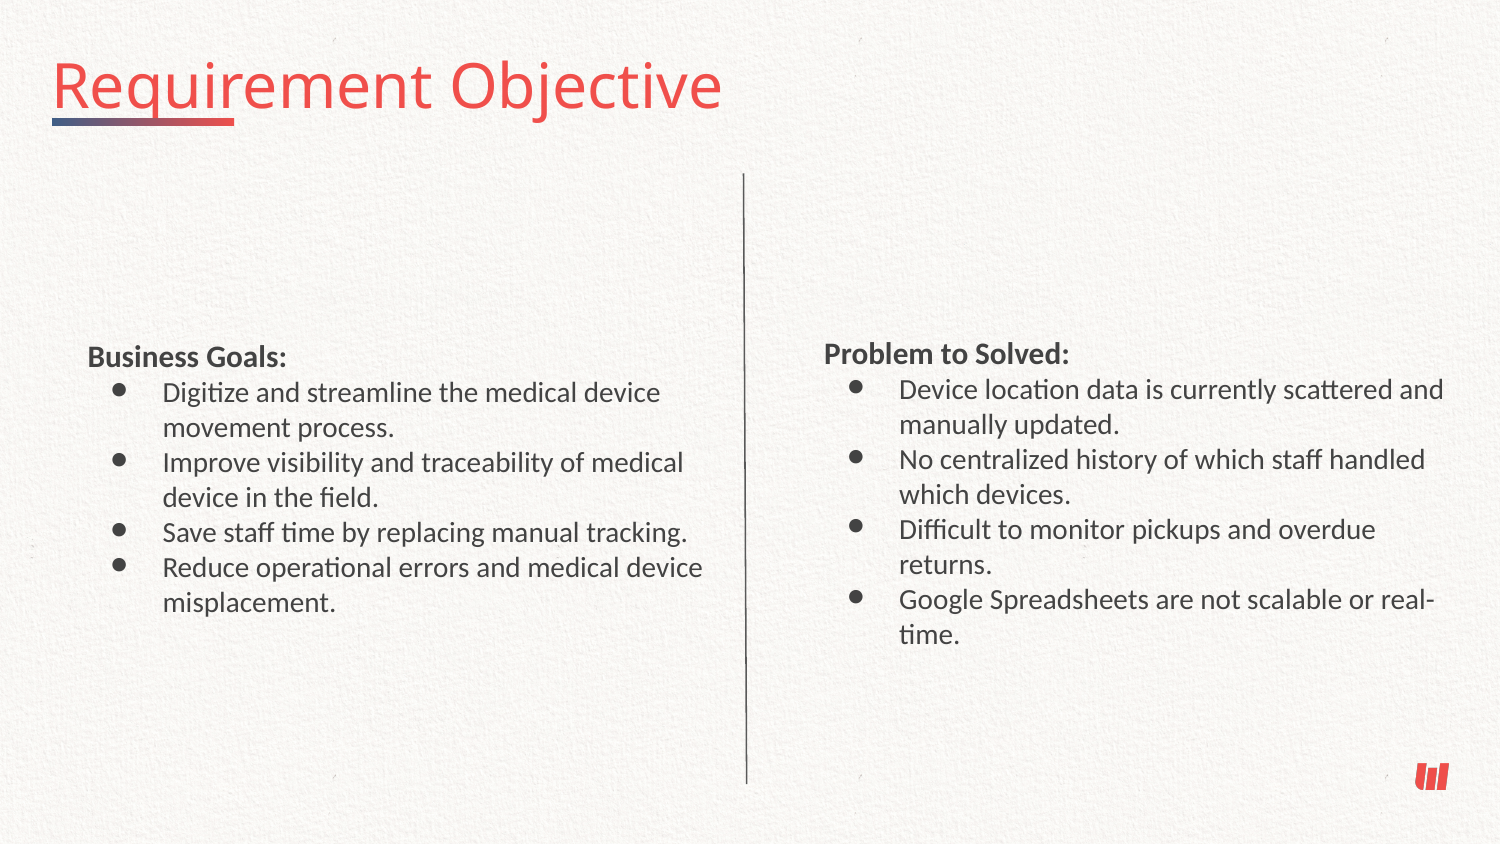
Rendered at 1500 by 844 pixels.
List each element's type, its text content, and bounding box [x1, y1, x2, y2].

picture [0, 0, 1500, 844]
subtitle Requirement Objective [51, 54, 777, 113]
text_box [743, 173, 747, 785]
text_box Business Goals: Digitize and streamline the medical device movement process. Improve visibility and traceability of medical device in the field. Save staff time by replacing manual tracking. Reduce operational errors and medical device misplacement. [72, 323, 738, 632]
text_box [52, 118, 235, 126]
text_box Problem to Solved: Device location data is currently scattered and manually updated. No centralized history of which staff handled which devices. Difficult to monitor pickups and overdue returns. Google Spreadsheets are not scalable or real-time. [809, 337, 1474, 646]
